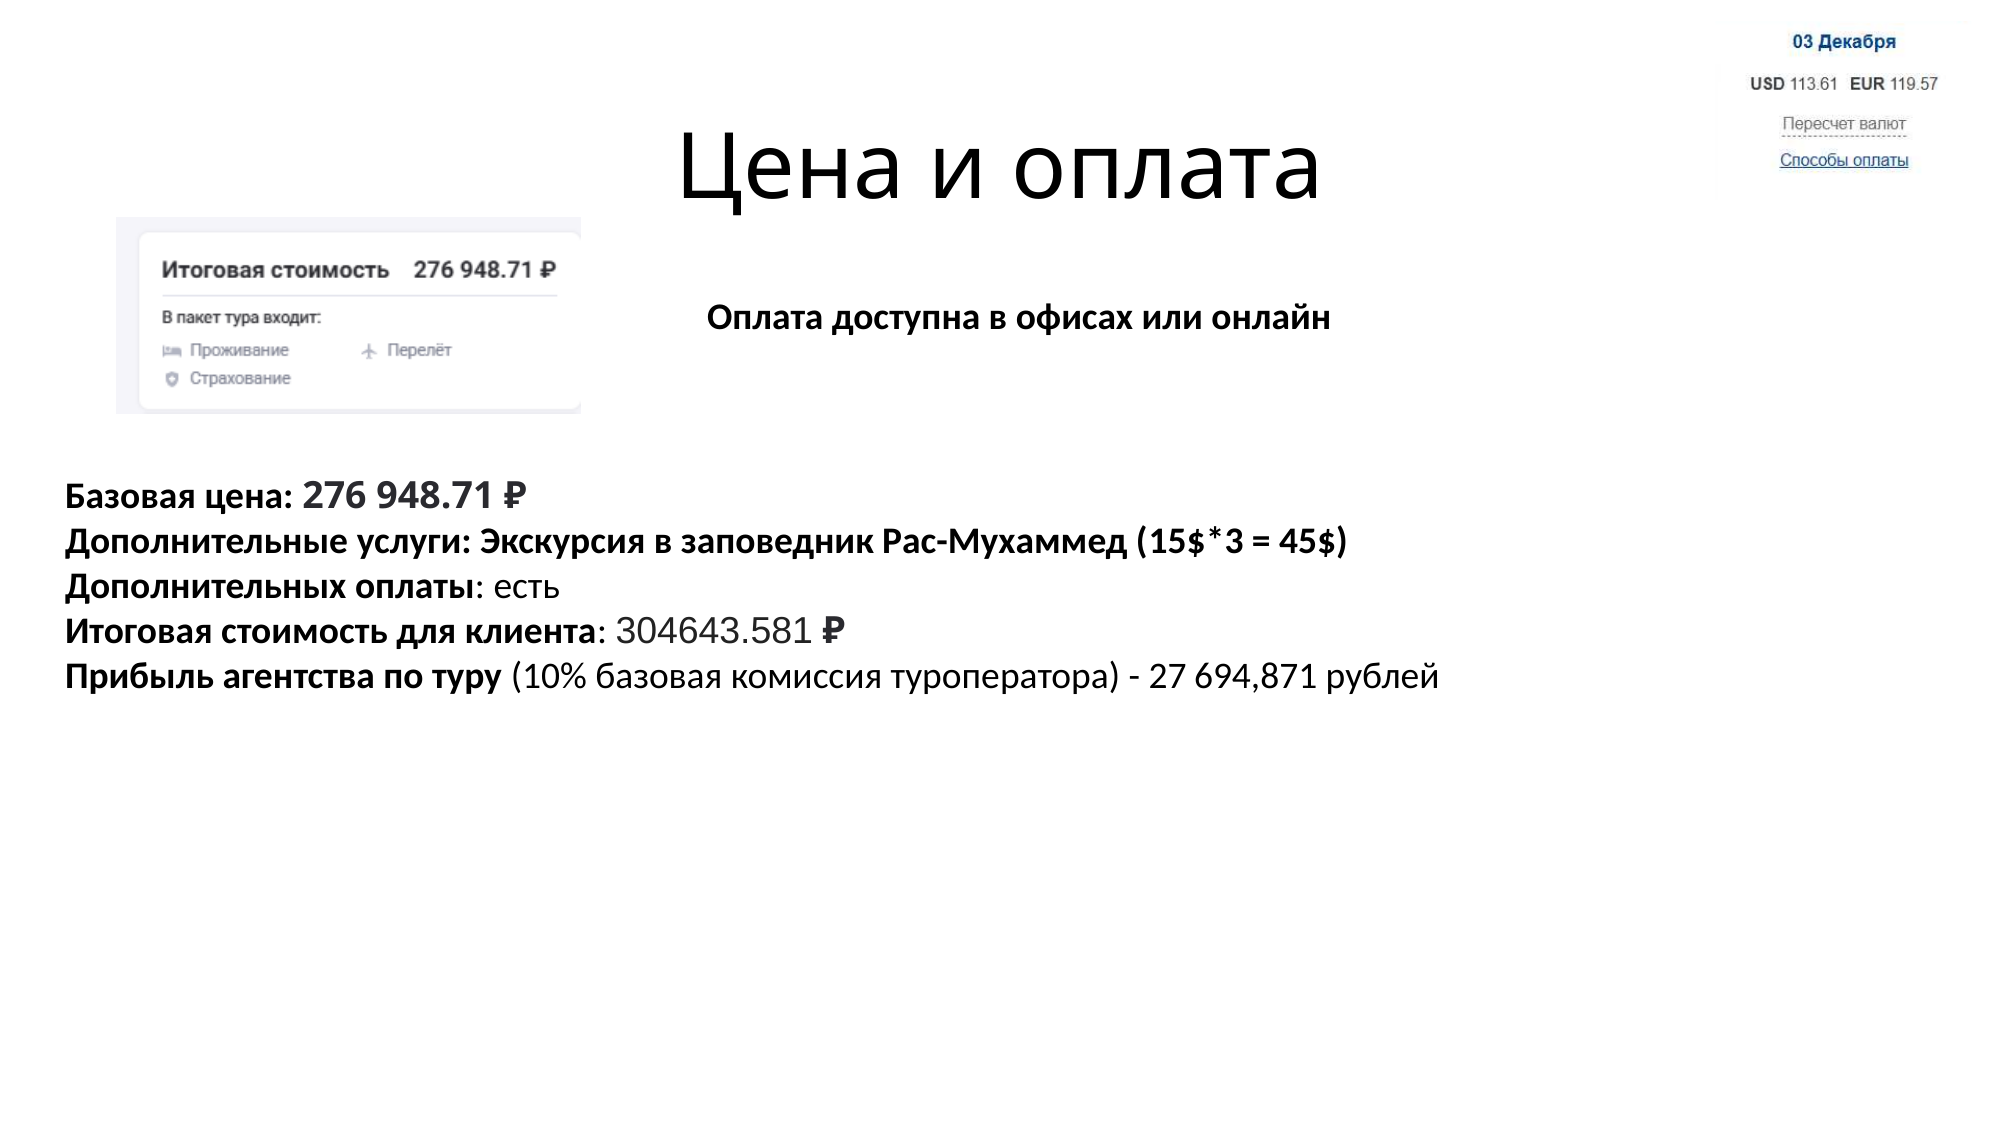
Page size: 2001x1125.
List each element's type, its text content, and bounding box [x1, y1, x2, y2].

picture [116, 217, 582, 414]
picture [1715, 21, 1978, 200]
text_box Базовая цена: 276 948.71 ₽ Дополнительные услуги: Экскурсия в заповедник Рас-Мухаммед (15$*3 = 45$) Дополнительных оплаты: есть Итоговая стоимость для клиента: 304643.581 ₽ Прибыль агентства по туру (10% базовая комиссия туроператора) - 27 694,871 рублей [50, 463, 1656, 749]
title Цена и оплата [137, 59, 1863, 278]
text_box Оплата доступна в офисах или онлайн [692, 285, 1474, 345]
